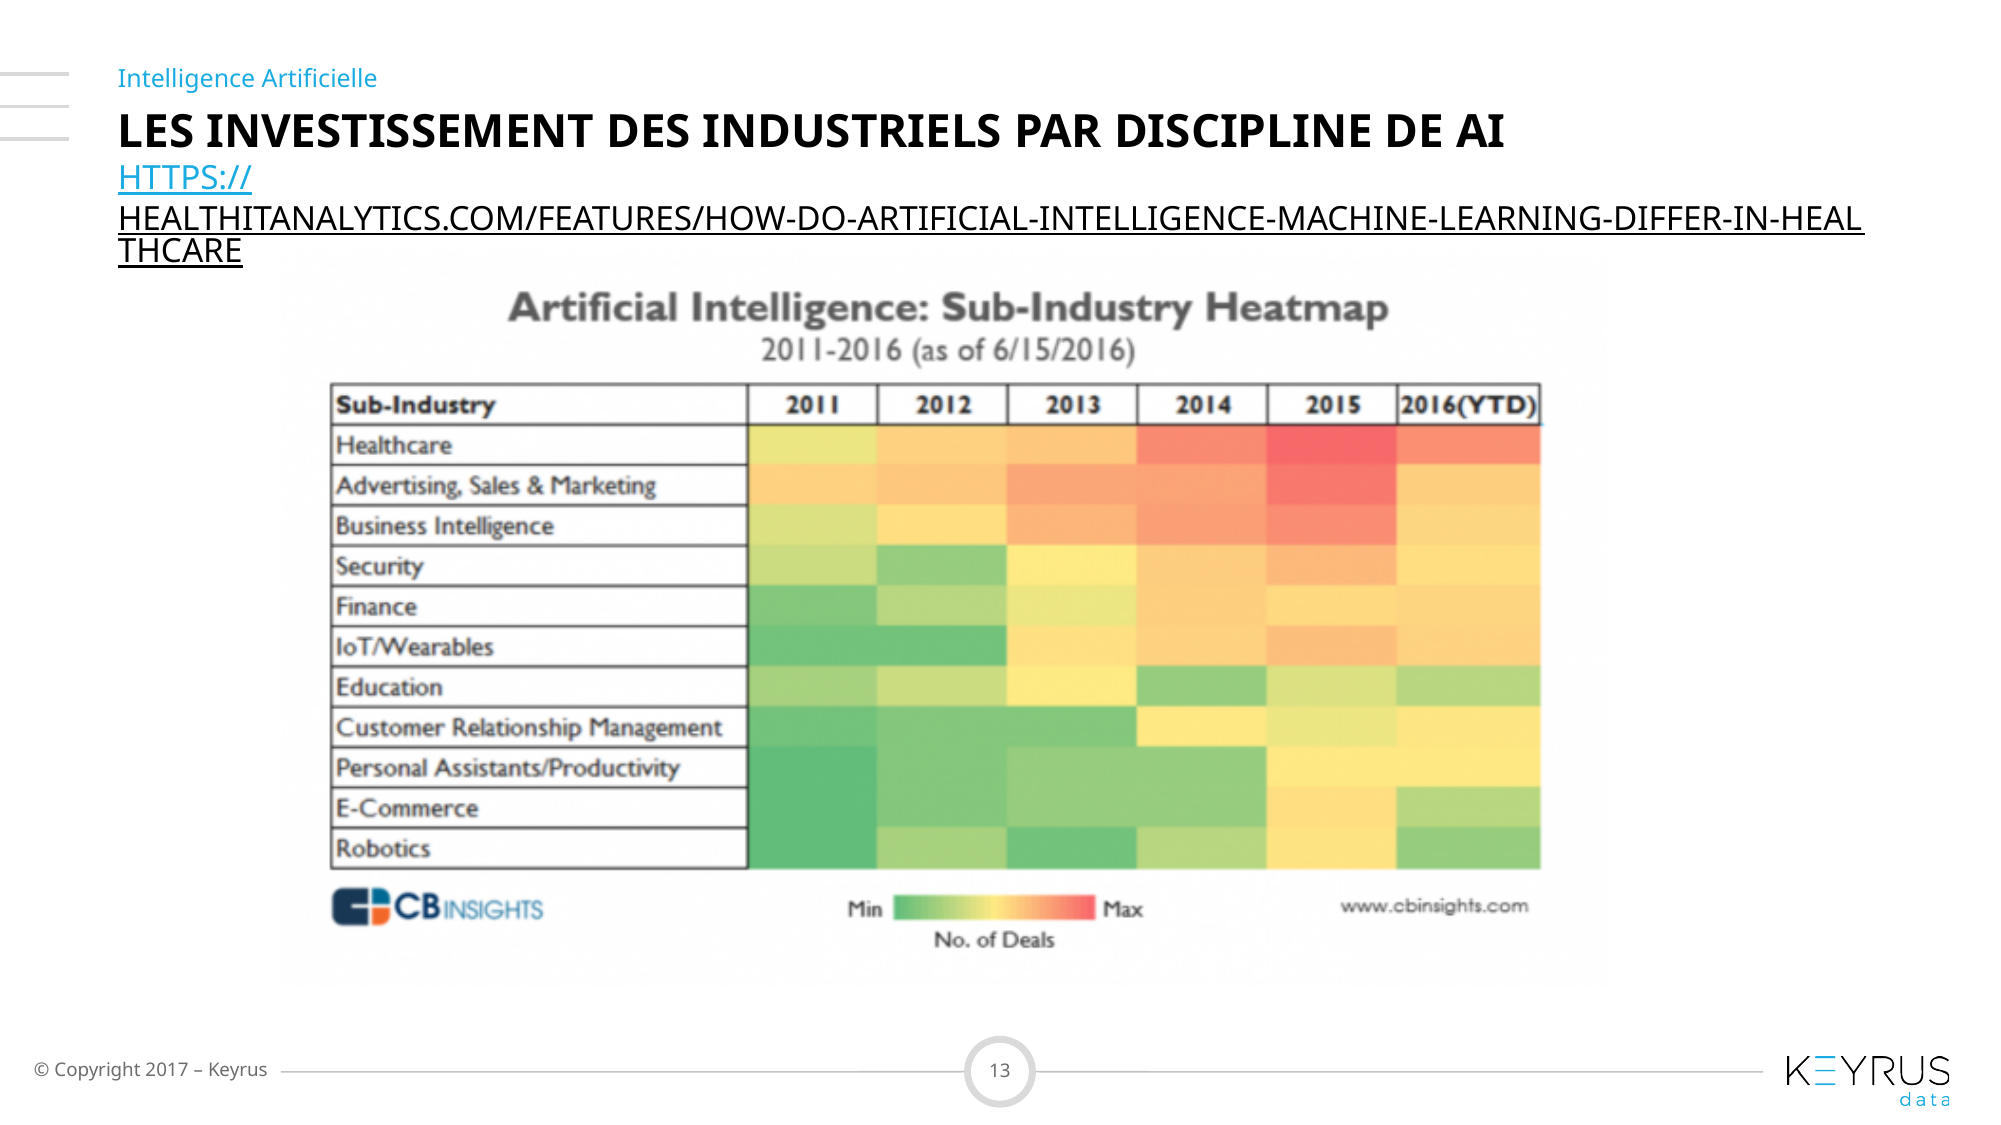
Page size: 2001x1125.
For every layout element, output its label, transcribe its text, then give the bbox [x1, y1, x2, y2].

title Les investissement Des Industriels par discipline de AI https://healthitanalytics.com/features/how-do-artificial-intelligence-machine-learning-differ-in-healthcare [117, 107, 1882, 161]
footer Intelligence Artificielle [117, 66, 1882, 93]
picture [1787, 1056, 1950, 1106]
picture [281, 250, 1609, 988]
